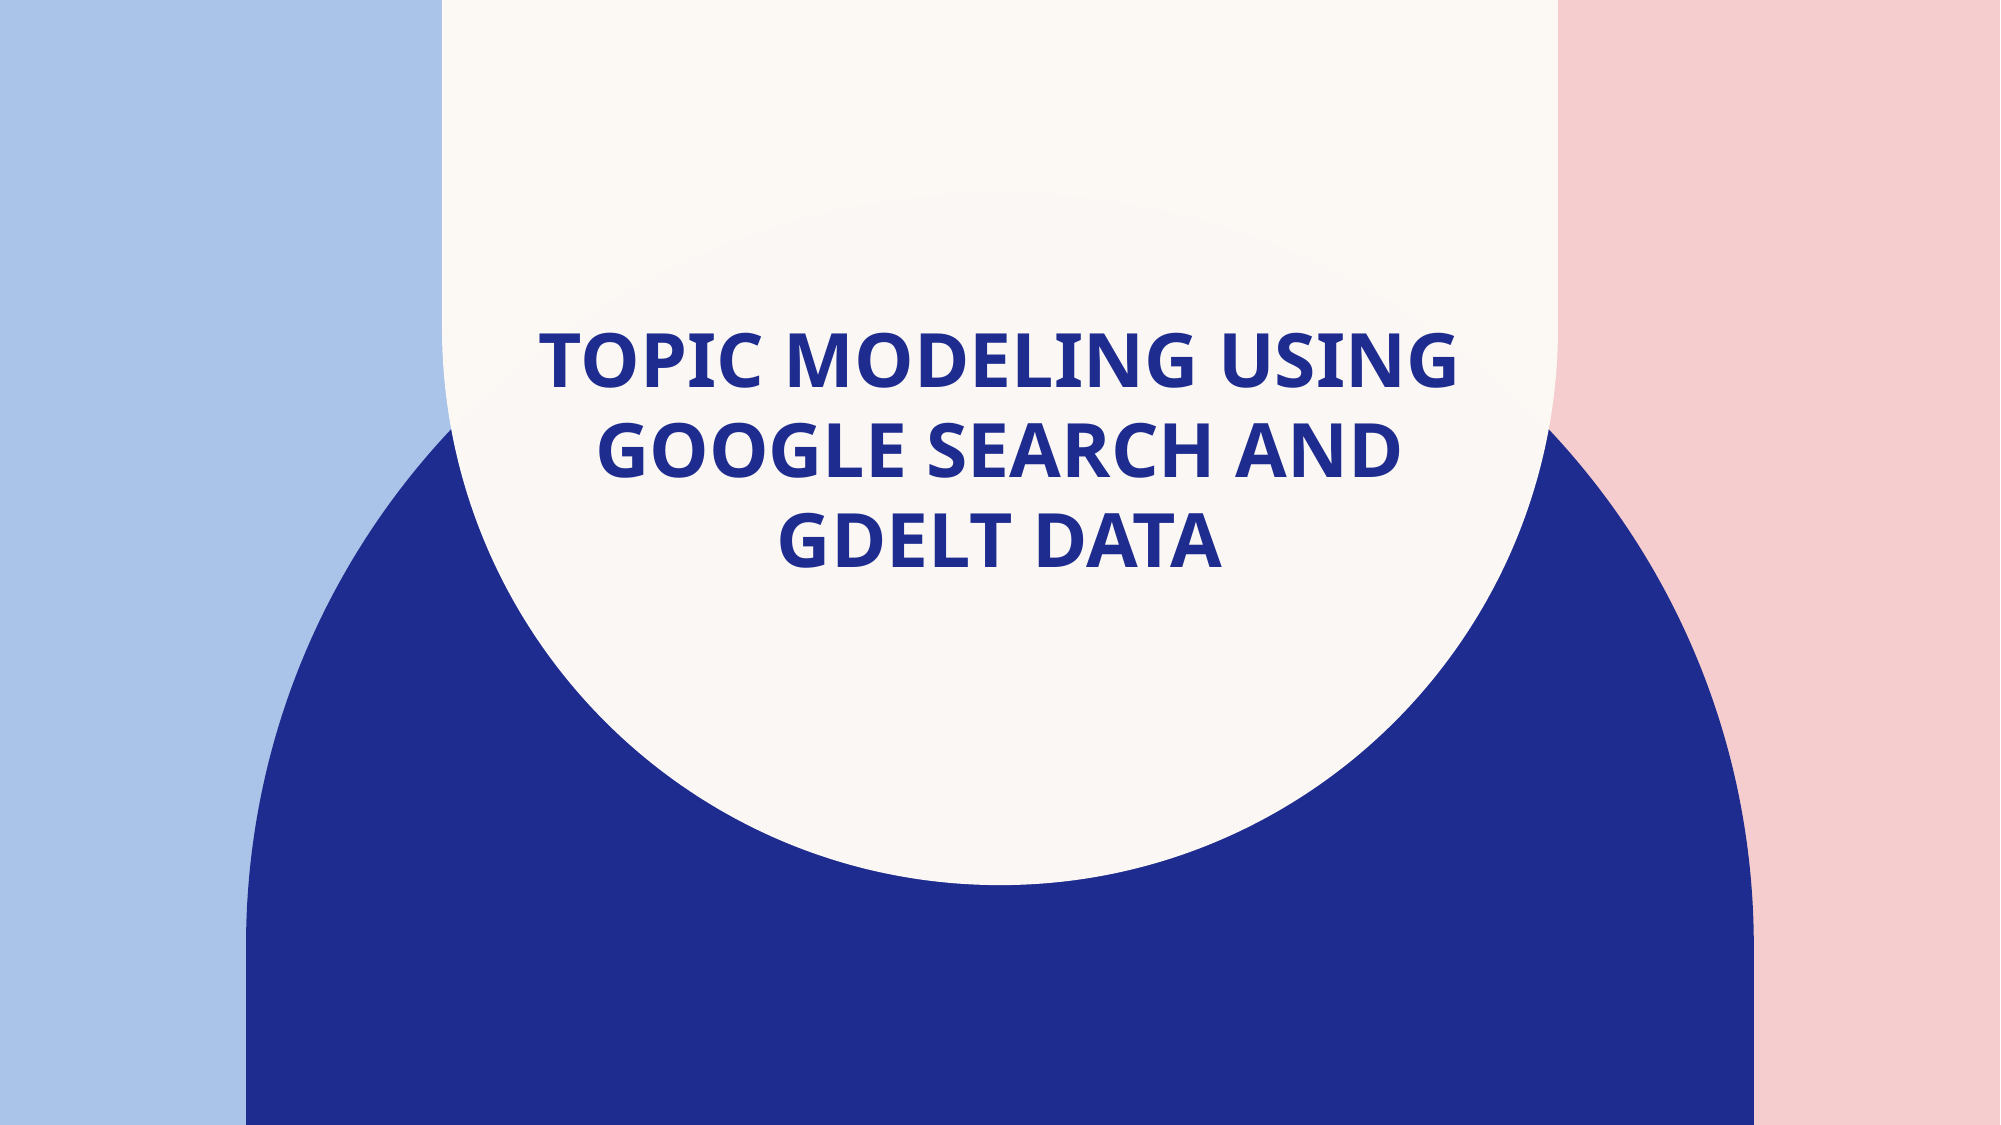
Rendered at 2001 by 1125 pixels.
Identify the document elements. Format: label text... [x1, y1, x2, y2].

title Topic Modeling using google search and gdelt data [475, 132, 1525, 762]
